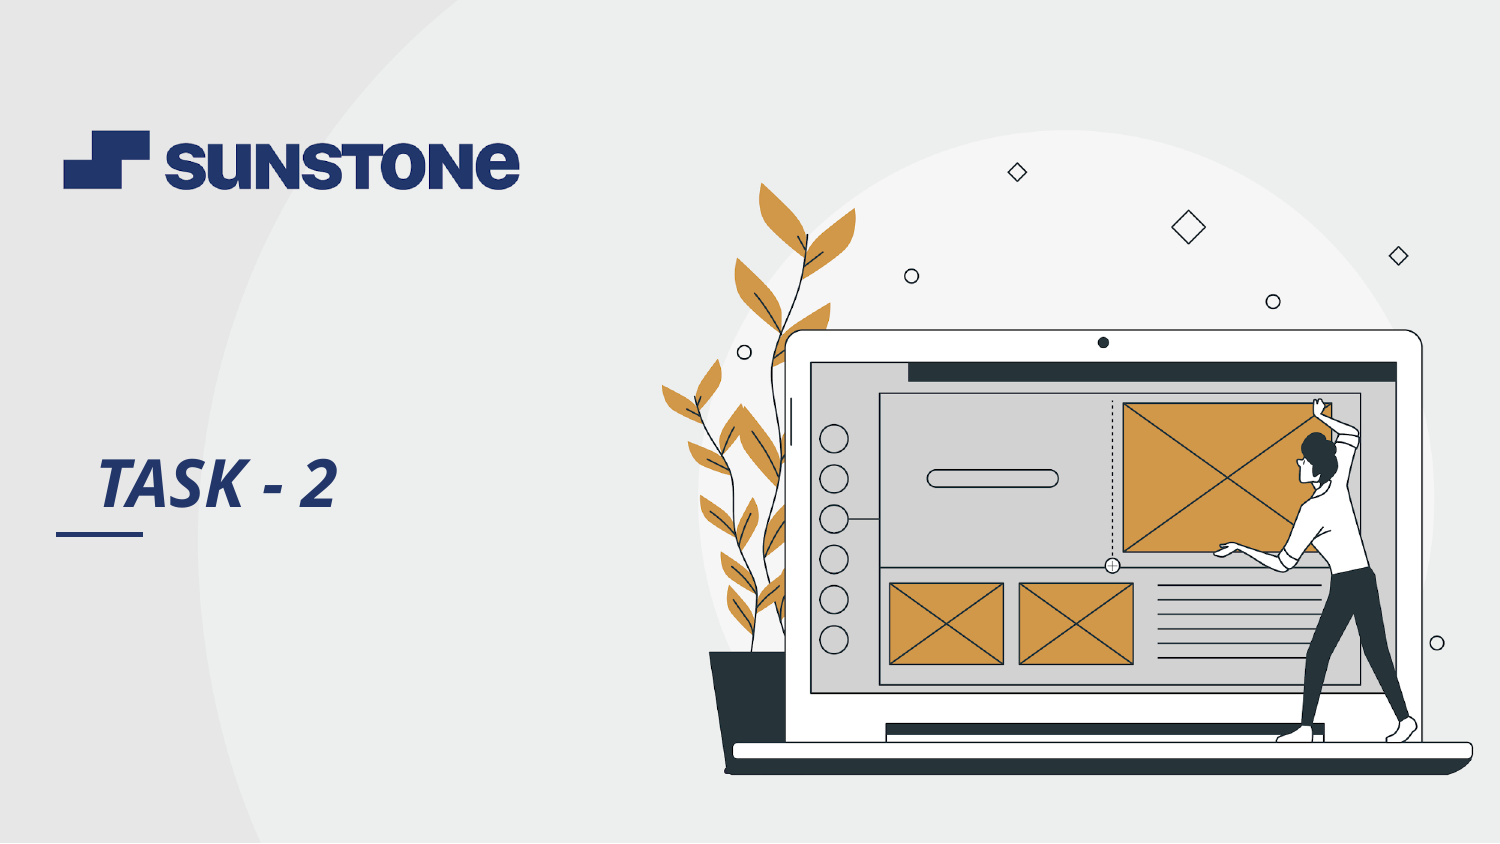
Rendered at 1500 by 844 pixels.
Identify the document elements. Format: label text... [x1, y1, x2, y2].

picture [0, 0, 1500, 843]
list TASK - 2 [42, 433, 587, 506]
